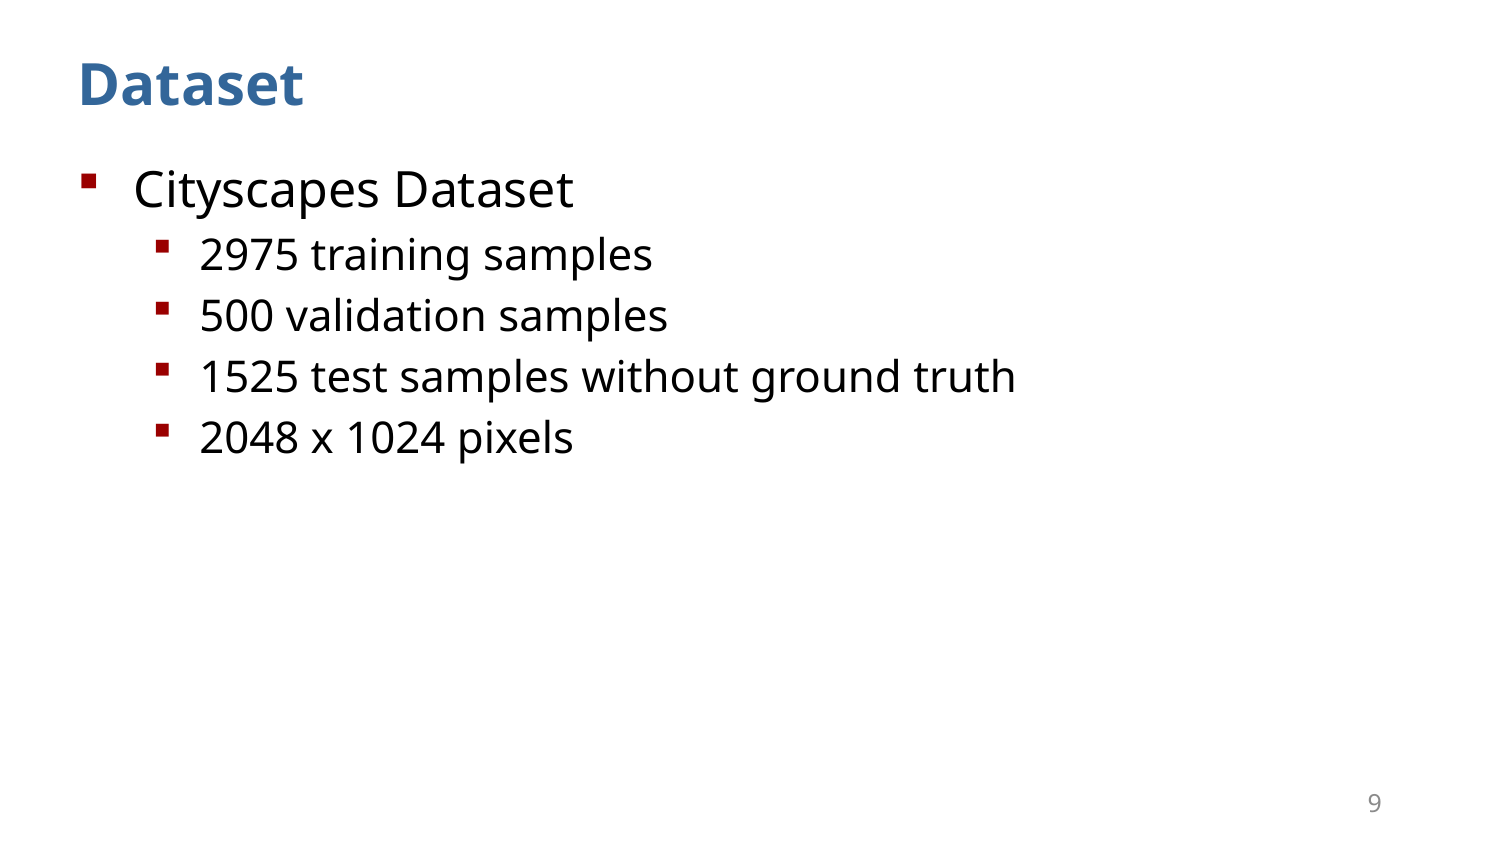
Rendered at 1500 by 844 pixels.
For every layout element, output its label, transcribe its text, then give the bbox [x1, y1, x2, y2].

title Dataset [62, 39, 1465, 126]
slide_number 9 [1059, 782, 1397, 828]
list Cityscapes Dataset 2975 training samples 500 validation samples 1525 test samples without ground truth 2048 x 1024 pixels [62, 150, 1463, 797]
